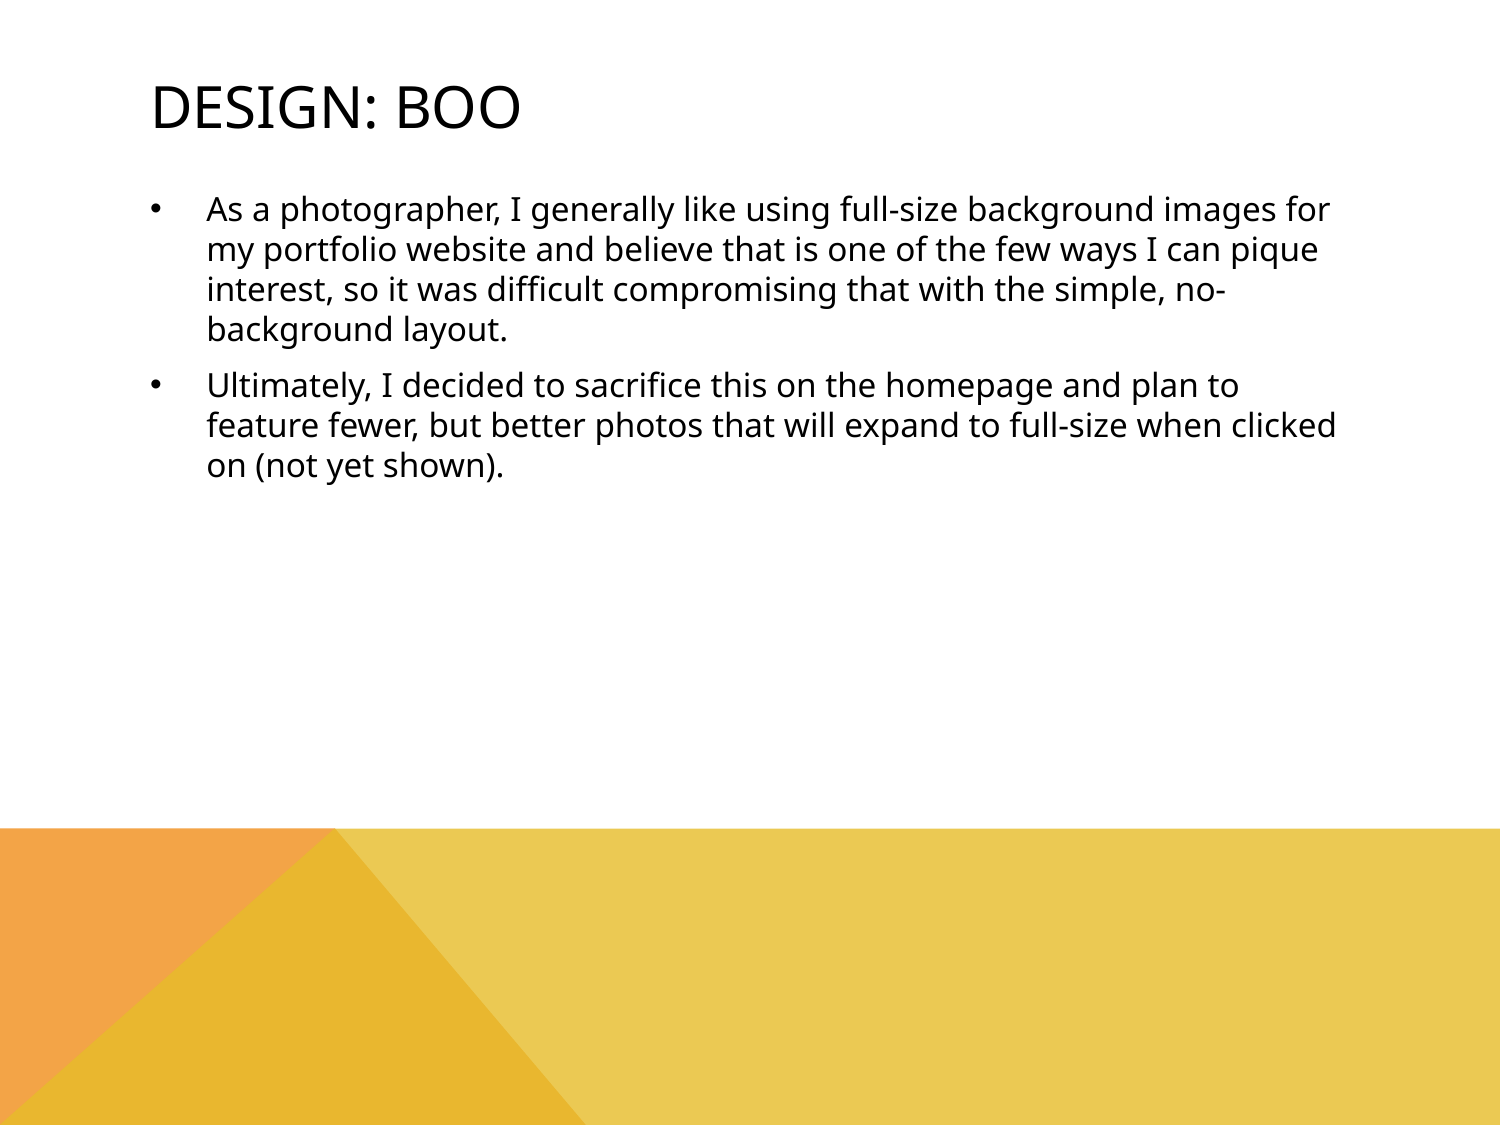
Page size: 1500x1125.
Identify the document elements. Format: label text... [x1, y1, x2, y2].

title DESIGN: BOO [135, 60, 1369, 150]
list As a photographer, I generally like using full-size background images for my portfolio website and believe that is one of the few ways I can pique interest, so it was difficult compromising that with the simple, no-background layout. Ultimately, I decided to sacrifice this on the homepage and plan to feature fewer, but better photos that will expand to full-size when clicked on (not yet shown). [135, 180, 1369, 768]
